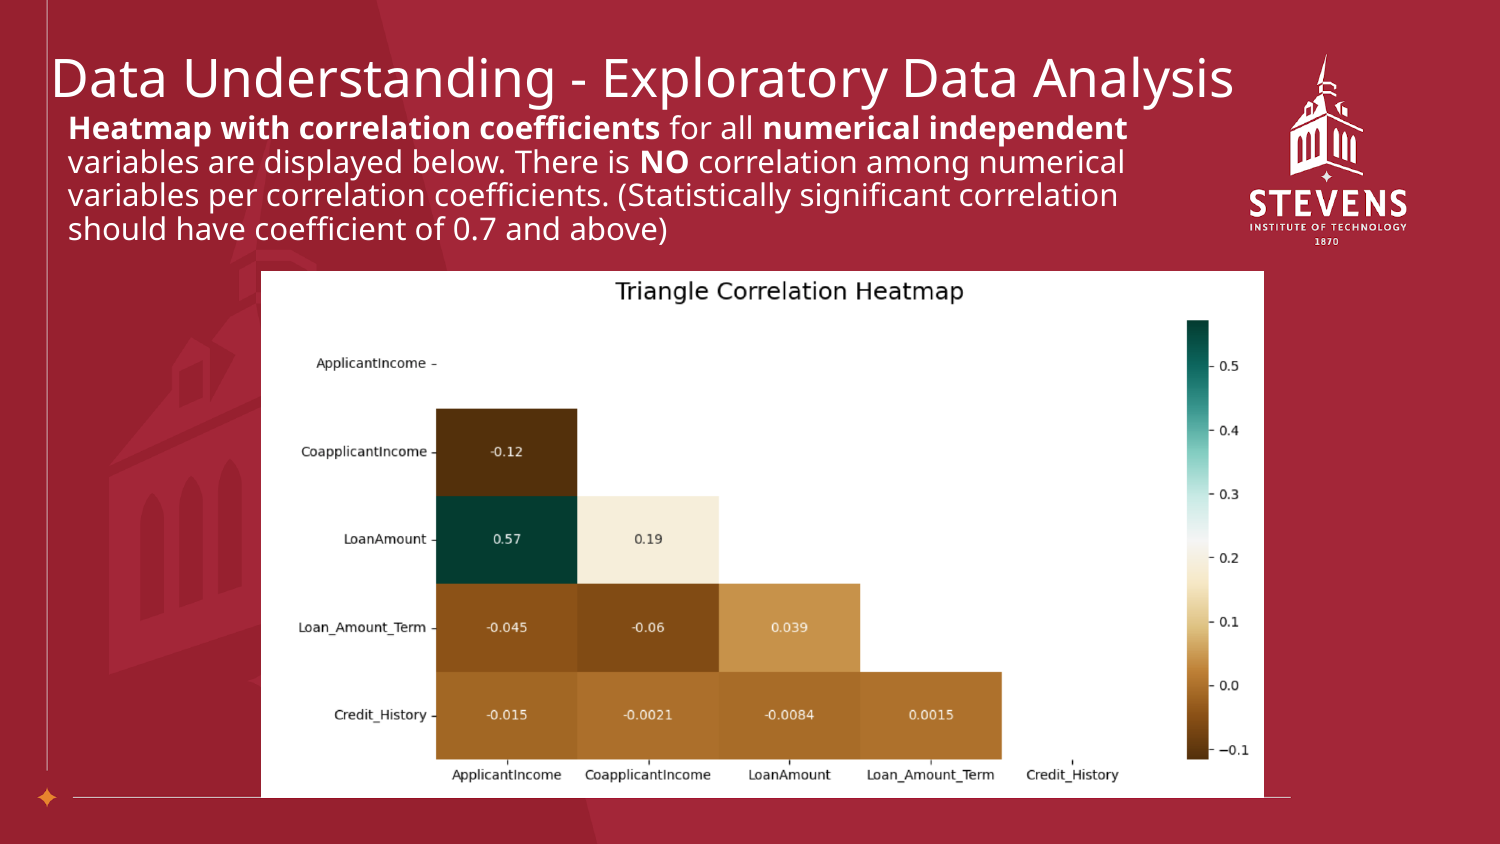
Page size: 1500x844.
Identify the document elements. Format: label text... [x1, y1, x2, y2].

title Data Understanding - Exploratory Data Analysis [39, 10, 1500, 115]
subtitle Heatmap with correlation coefficients for all numerical independent variables are displayed below. There is NO correlation among numerical variables per correlation coefficients. (Statistically significant correlation should have coefficient of 0.7 and above) [56, 115, 1236, 608]
picture [0, 0, 1500, 844]
